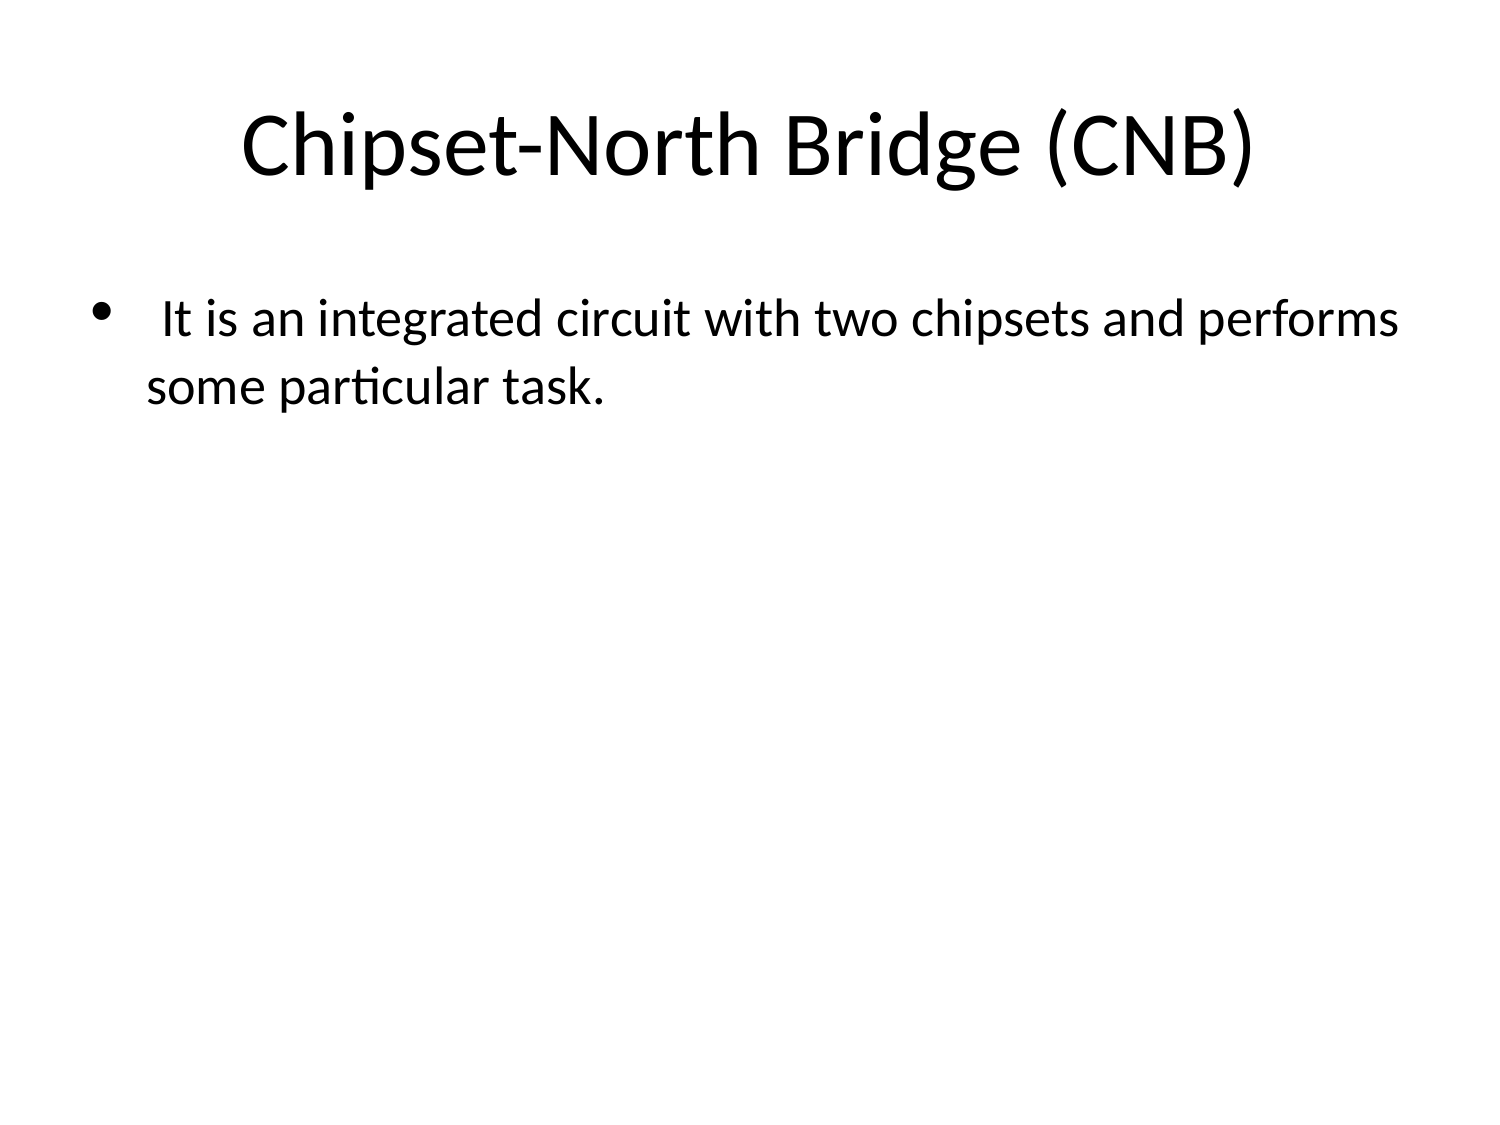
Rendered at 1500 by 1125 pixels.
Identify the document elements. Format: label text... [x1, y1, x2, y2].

title Chipset-North Bridge (CNB) [75, 45, 1425, 233]
list It is an integrated circuit with two chipsets and performs some particular task. [75, 262, 1425, 1005]
